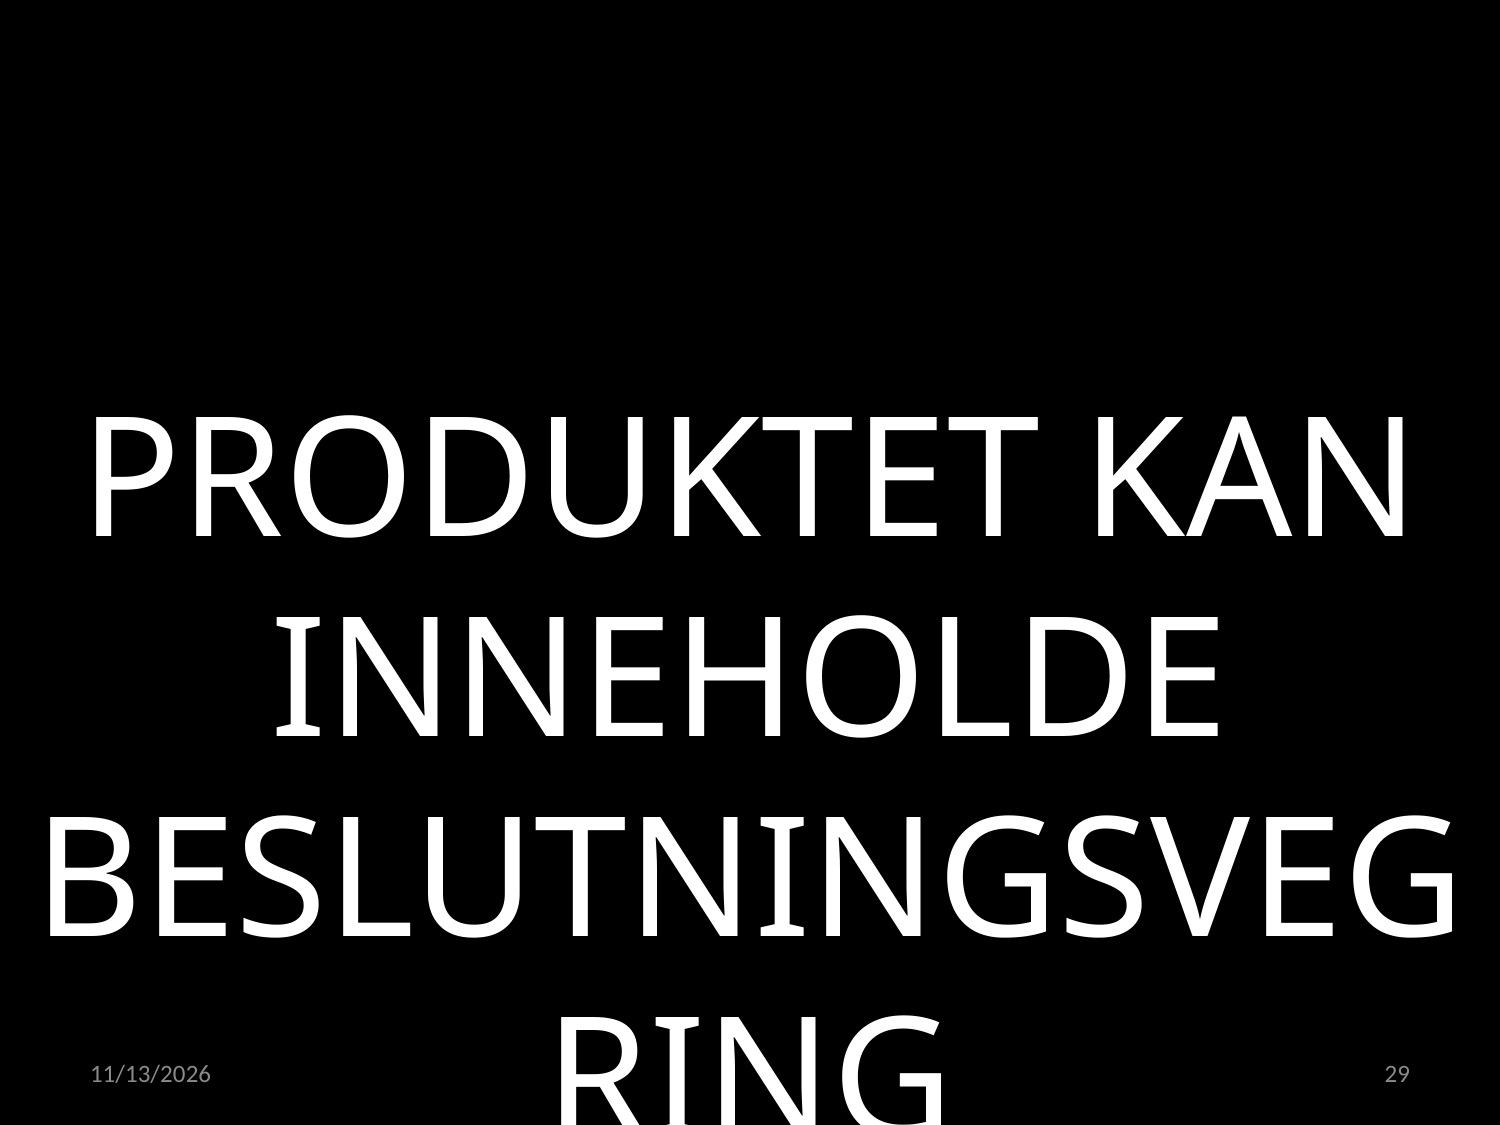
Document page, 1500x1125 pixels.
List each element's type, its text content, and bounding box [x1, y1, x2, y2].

slide_number 29 [1074, 1042, 1425, 1103]
text_box PRODUKTET KAN INNEHOLDE BESLUTNINGSVEGRING [0, 361, 1500, 464]
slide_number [75, 1042, 425, 1103]
